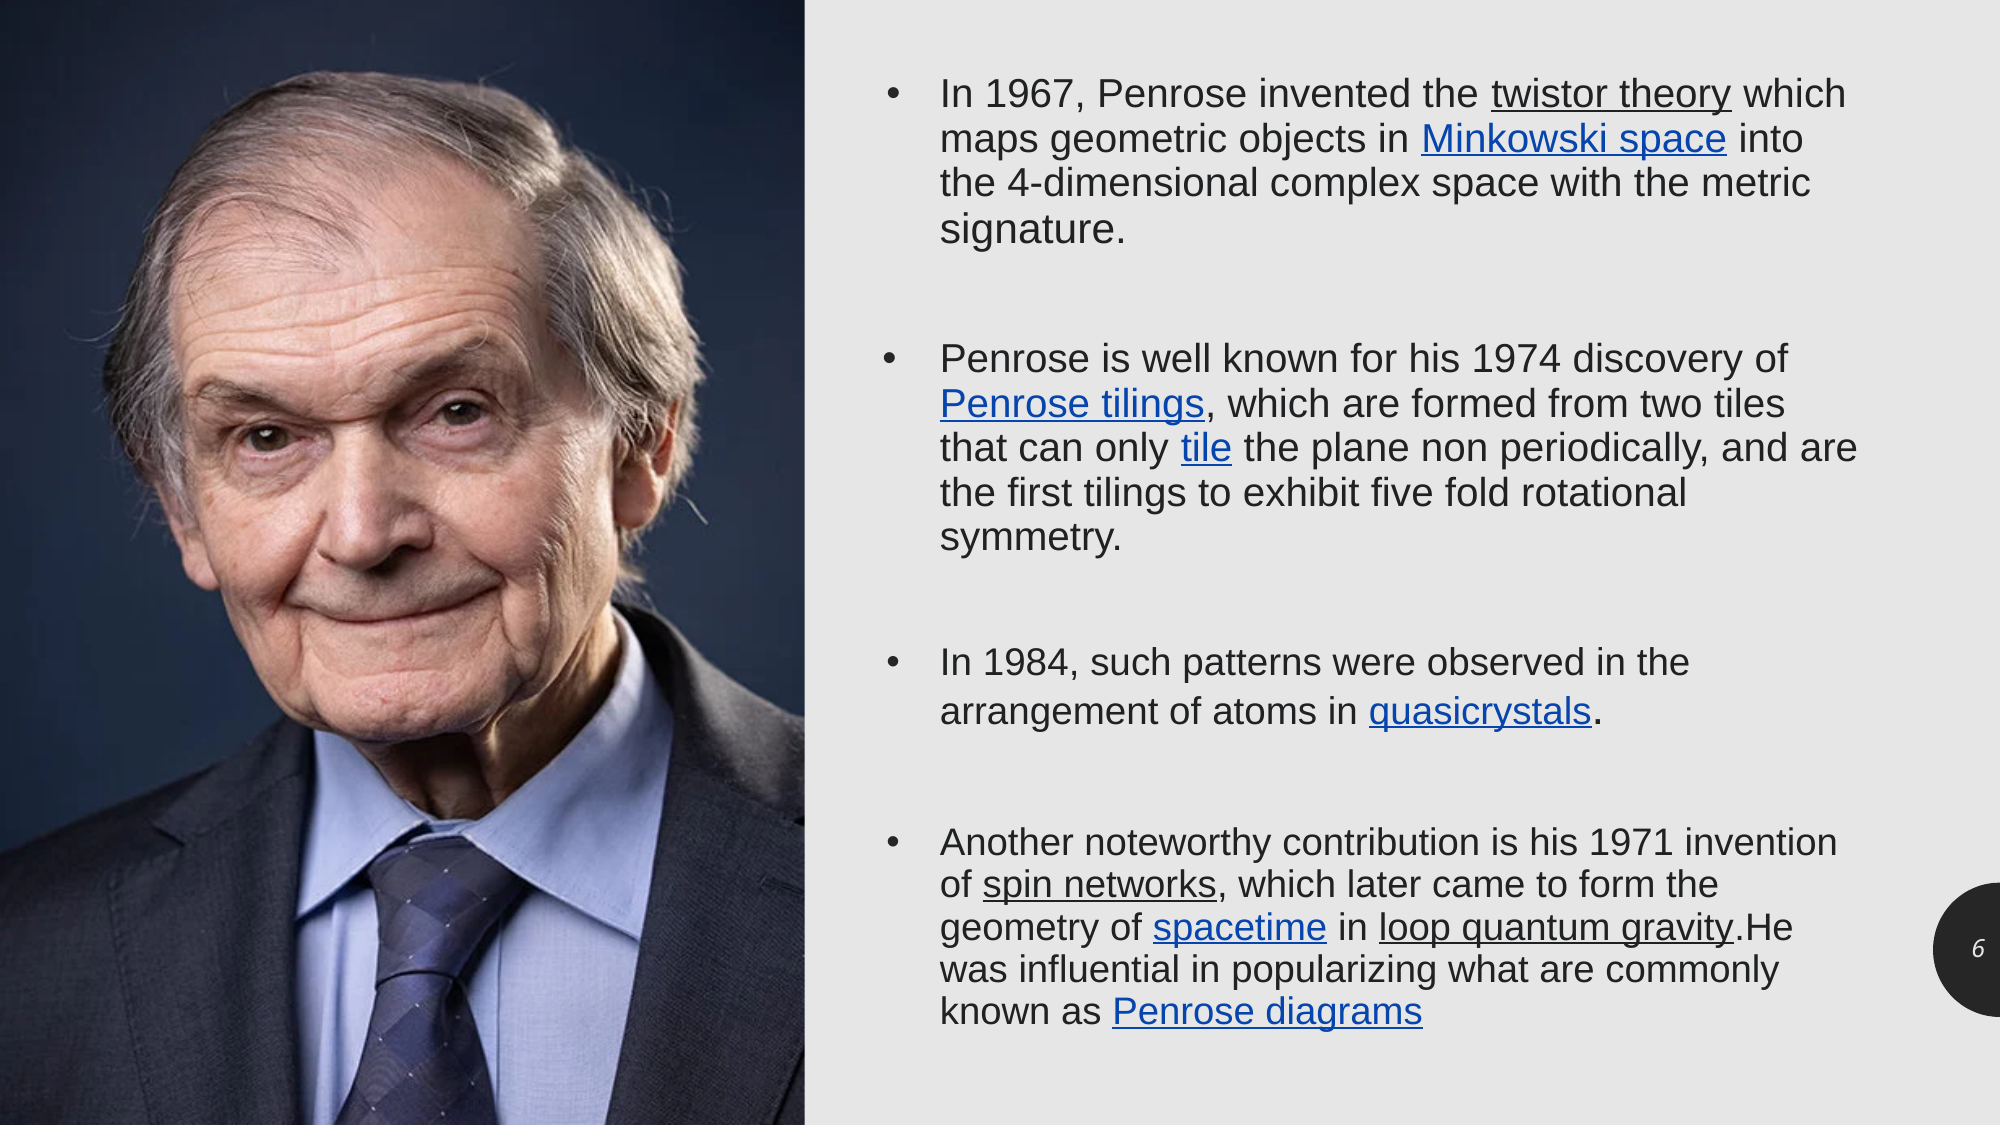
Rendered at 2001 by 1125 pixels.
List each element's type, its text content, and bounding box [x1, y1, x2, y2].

picture [0, 0, 805, 1125]
list In 1967, Penrose invented the twistor theory which maps geometric objects in Minkowski space into the 4-dimensional complex space with the metric signature. Penrose is well known for his 1974 discovery of Penrose tilings, which are formed from two tiles that can only tile the plane non periodically, and are the first tilings to exhibit five fold rotational symmetry. In 1984, such patterns were observed in the arrangement of atoms in quasicrystals. Another noteworthy contribution is his 1971 invention of spin networks, which later came to form the geometry of spacetime in loop quantum gravity.He was influential in popularizing what are commonly known as Penrose diagrams [849, 64, 1875, 932]
slide_number 6 [1933, 919, 2000, 980]
